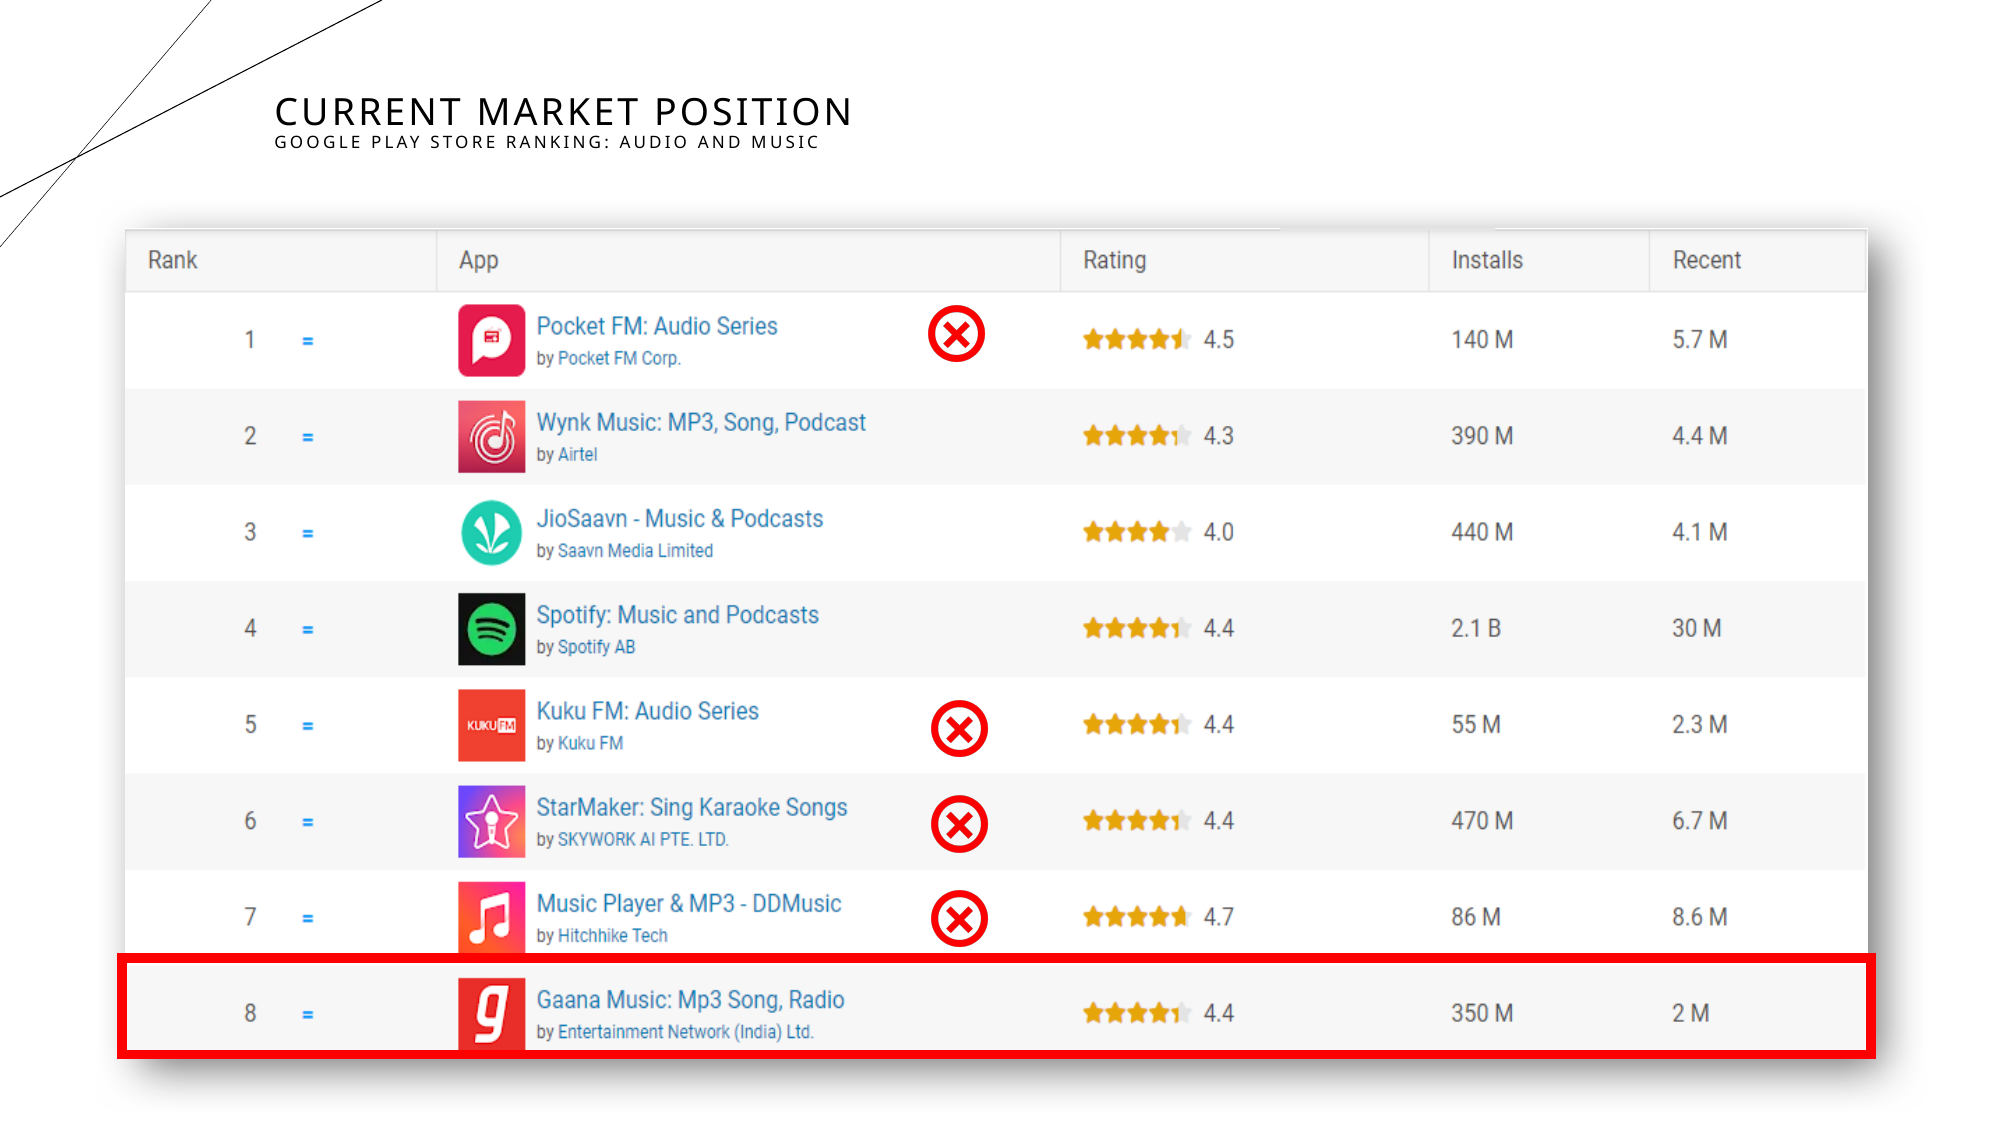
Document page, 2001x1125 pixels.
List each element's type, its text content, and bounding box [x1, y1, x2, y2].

picture [125, 228, 1868, 1055]
text_box [1868, 957, 1872, 1055]
text_box [121, 957, 125, 1055]
title Current market position Google play store ranking: audio and music [259, 85, 1455, 160]
